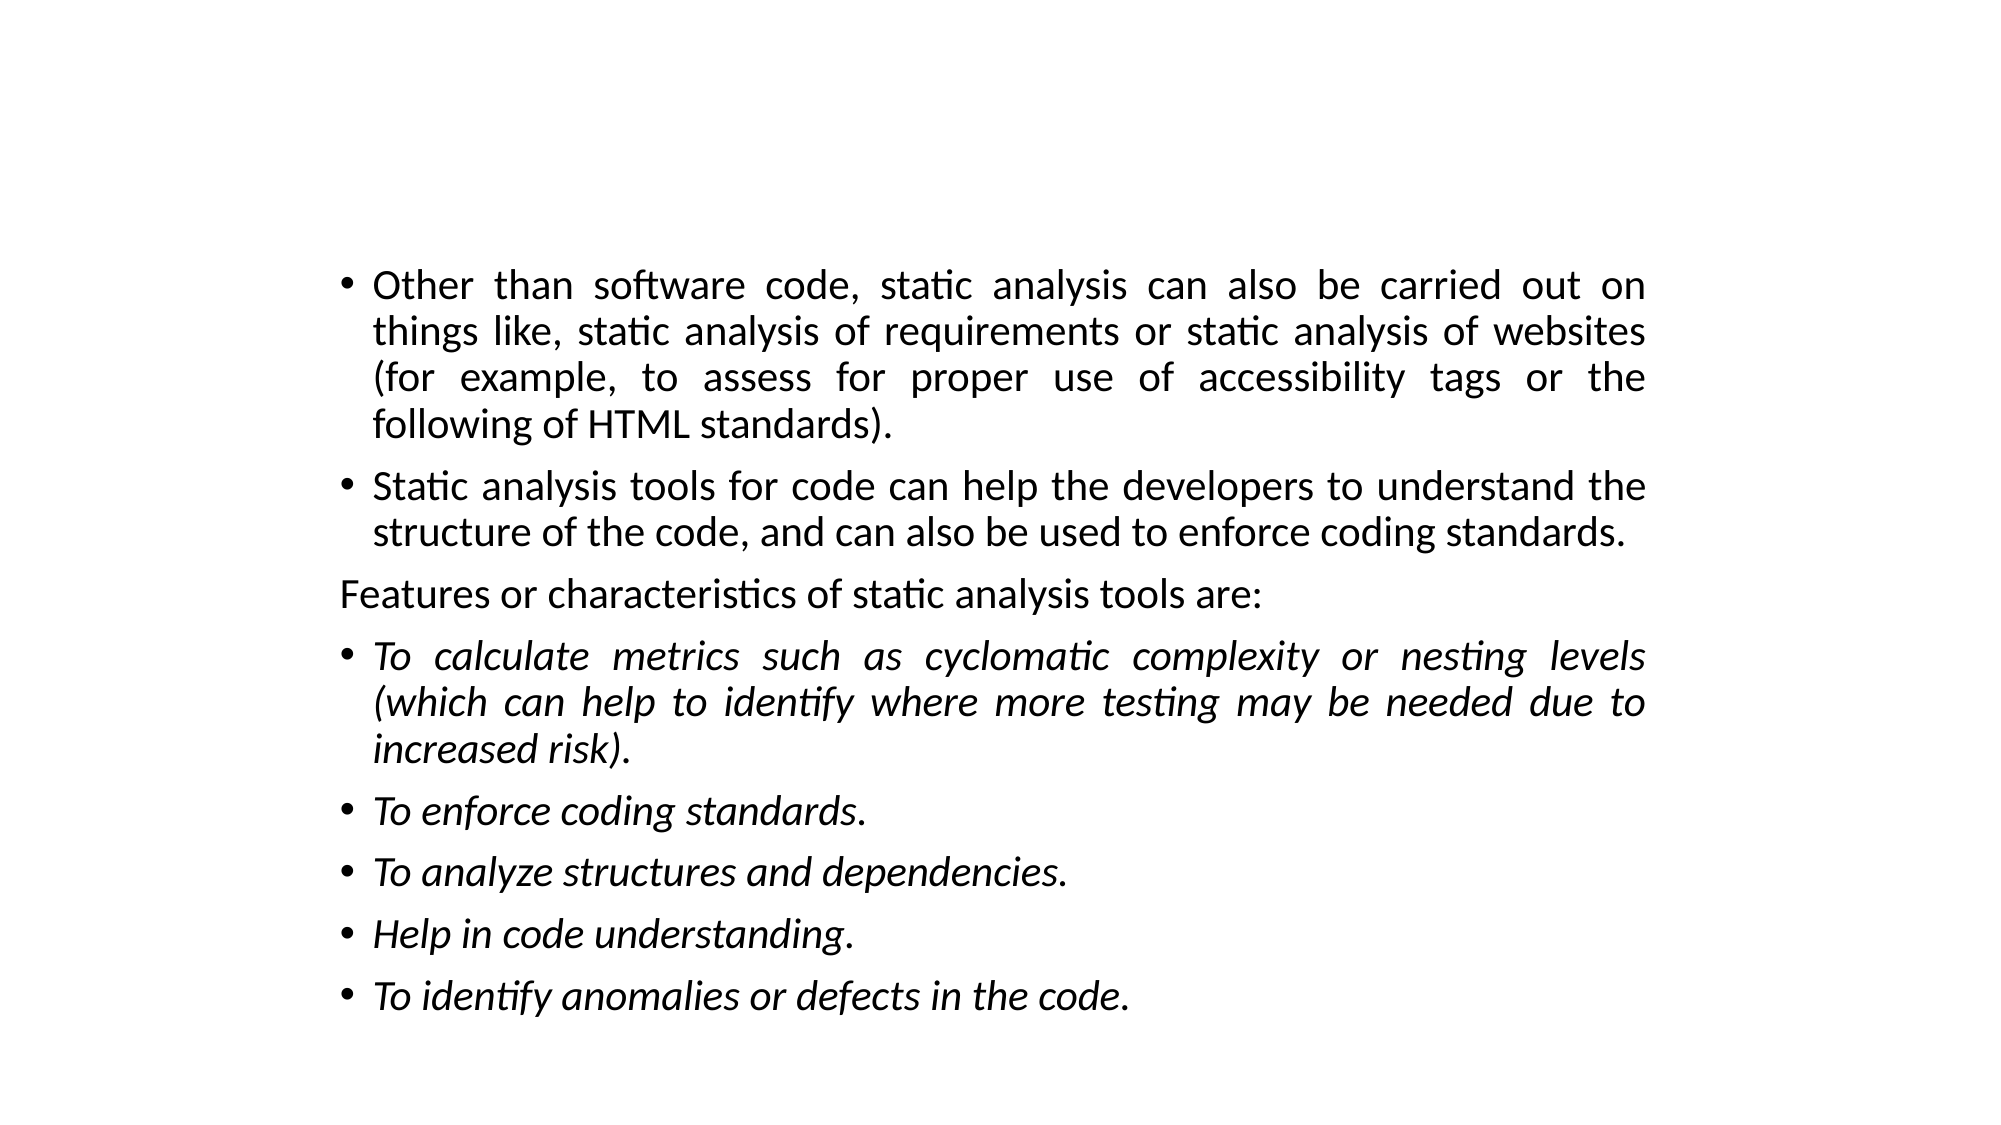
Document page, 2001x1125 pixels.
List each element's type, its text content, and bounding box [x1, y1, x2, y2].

list Other than software code, static analysis can also be carried out on things like, static analysis of requirements or static analysis of websites (for example, to assess for proper use of accessibility tags or the following of HTML standards). Static analysis tools for code can help the developers to understand the structure of the code, and can also be used to enforce coding standards. Features or characteristics of static analysis tools are: To calculate metrics such as cyclomatic complexity or nesting levels (which can help to identify where more testing may be needed due to increased risk). To enforce coding standards. To analyze structures and dependencies. Help in code understanding. To identify anomalies or defects in the code. [324, 187, 1663, 1050]
